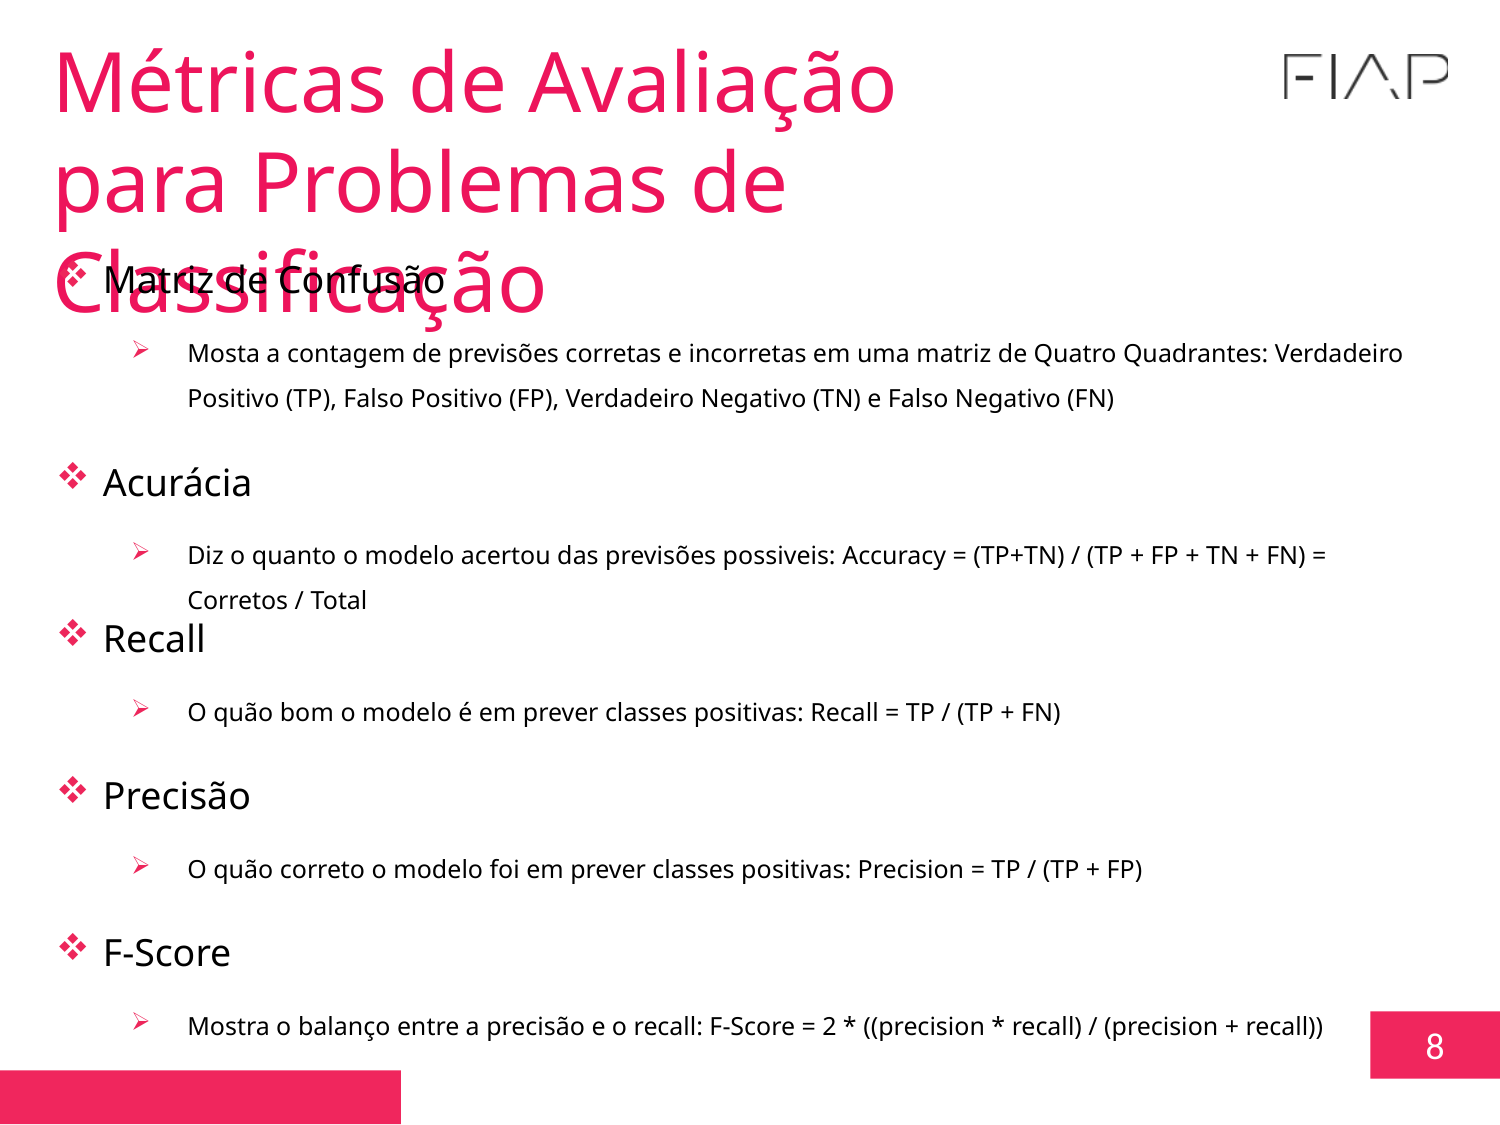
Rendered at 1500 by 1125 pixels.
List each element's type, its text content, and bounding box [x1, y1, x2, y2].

text_box Mosta a contagem de previsões corretas e incorretas em uma matriz de Quatro Quadrantes: Verdadeiro Positivo (TP), Falso Positivo (FP), Verdadeiro Negativo (TN) e Falso Negativo (FN) [41, 314, 1436, 420]
text_box O quão correto o modelo foi em prever classes positivas: Precision = TP / (TP + FP) [41, 830, 1436, 891]
text_box Métricas de Avaliação para Problemas de Classificação [37, 21, 1075, 337]
text_box Recall [41, 585, 1010, 668]
text_box F-Score [41, 899, 1010, 982]
text_box Diz o quanto o modelo acertou das previsões possiveis: Accuracy = (TP+TN) / (TP + FP + TN + FN) = Corretos / Total [41, 517, 1436, 622]
text_box Matriz de Confusão [41, 226, 1010, 309]
text_box O quão bom o modelo é em prever classes positivas: Recall = TP / (TP + FN) [41, 673, 1436, 734]
text_box Acurácia [41, 428, 1010, 511]
text_box Mostra o balanço entre a precisão e o recall: F-Score = 2 * ((precision * recall) / (precision + recall)) [41, 987, 1436, 1048]
text_box Precisão [41, 742, 1010, 825]
